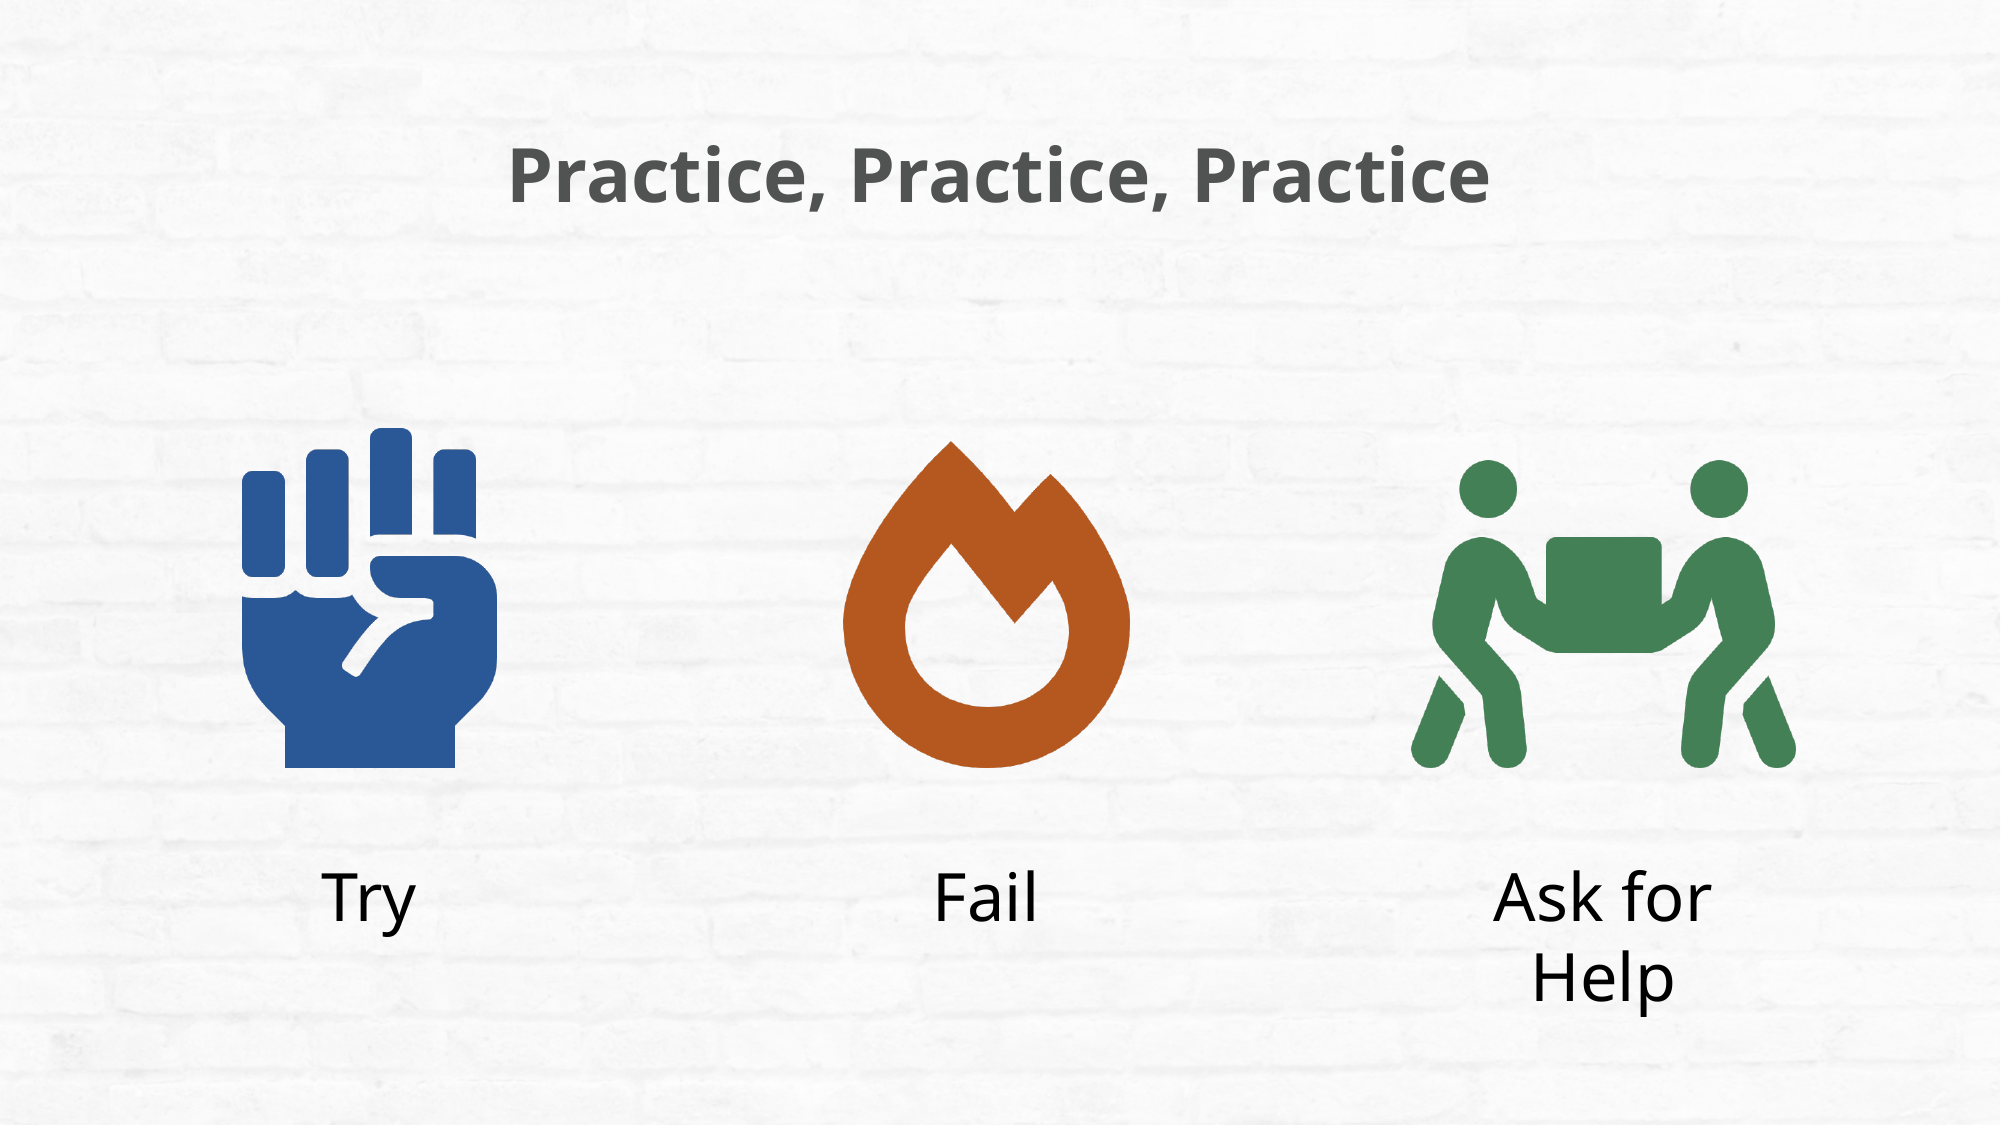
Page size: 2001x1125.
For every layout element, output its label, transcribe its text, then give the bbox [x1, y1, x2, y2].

picture [0, 0, 2001, 1125]
text_box Ask for Help [1411, 834, 1796, 1035]
text_box Practice, Practice, Practice [390, 107, 1610, 238]
text_box Fail [794, 834, 1179, 955]
text_box Try [177, 834, 562, 955]
